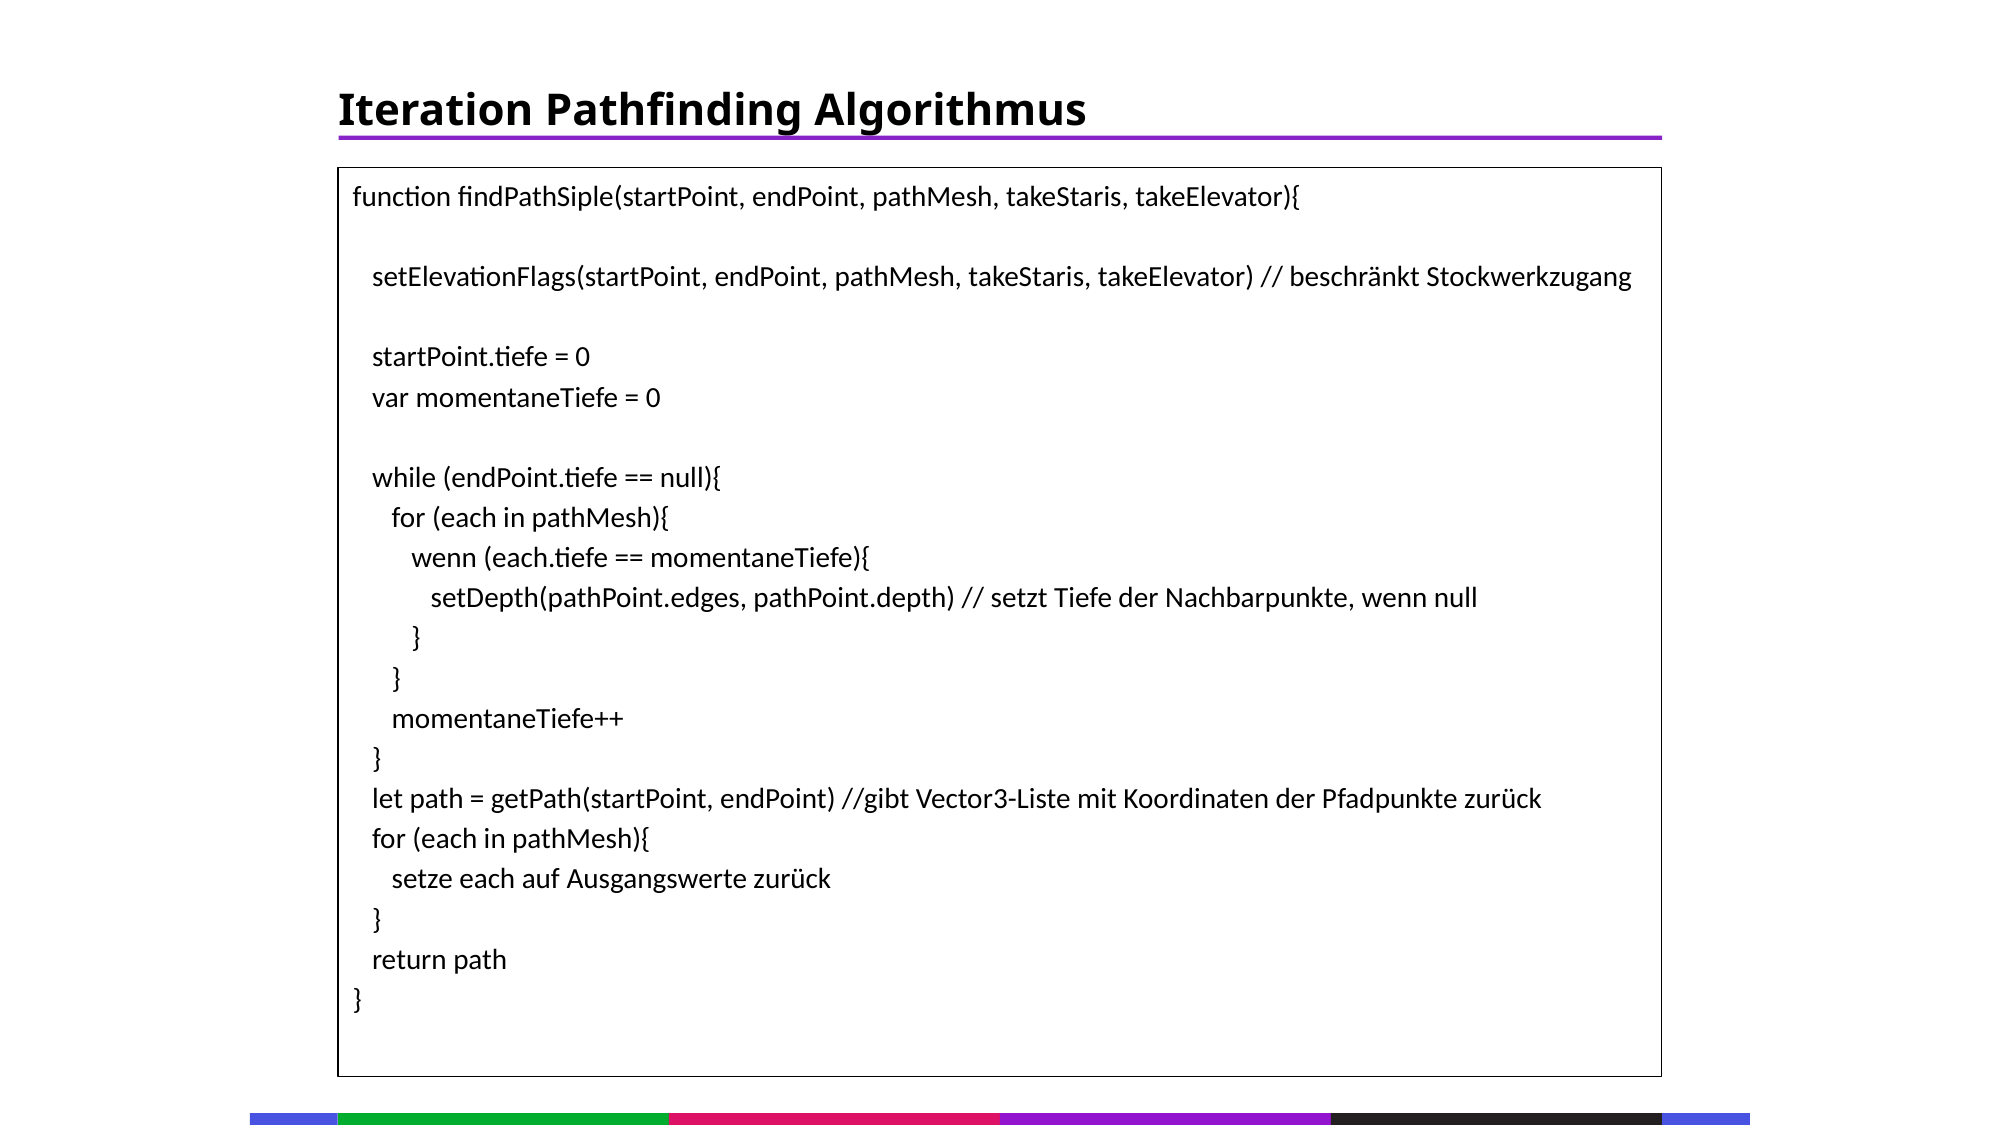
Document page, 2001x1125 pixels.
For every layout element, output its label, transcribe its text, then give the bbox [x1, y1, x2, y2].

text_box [249, 1113, 1750, 1125]
text_box Iteration Pathfinding Algorithmus [338, 82, 1467, 135]
text_box [337, 167, 1662, 1077]
